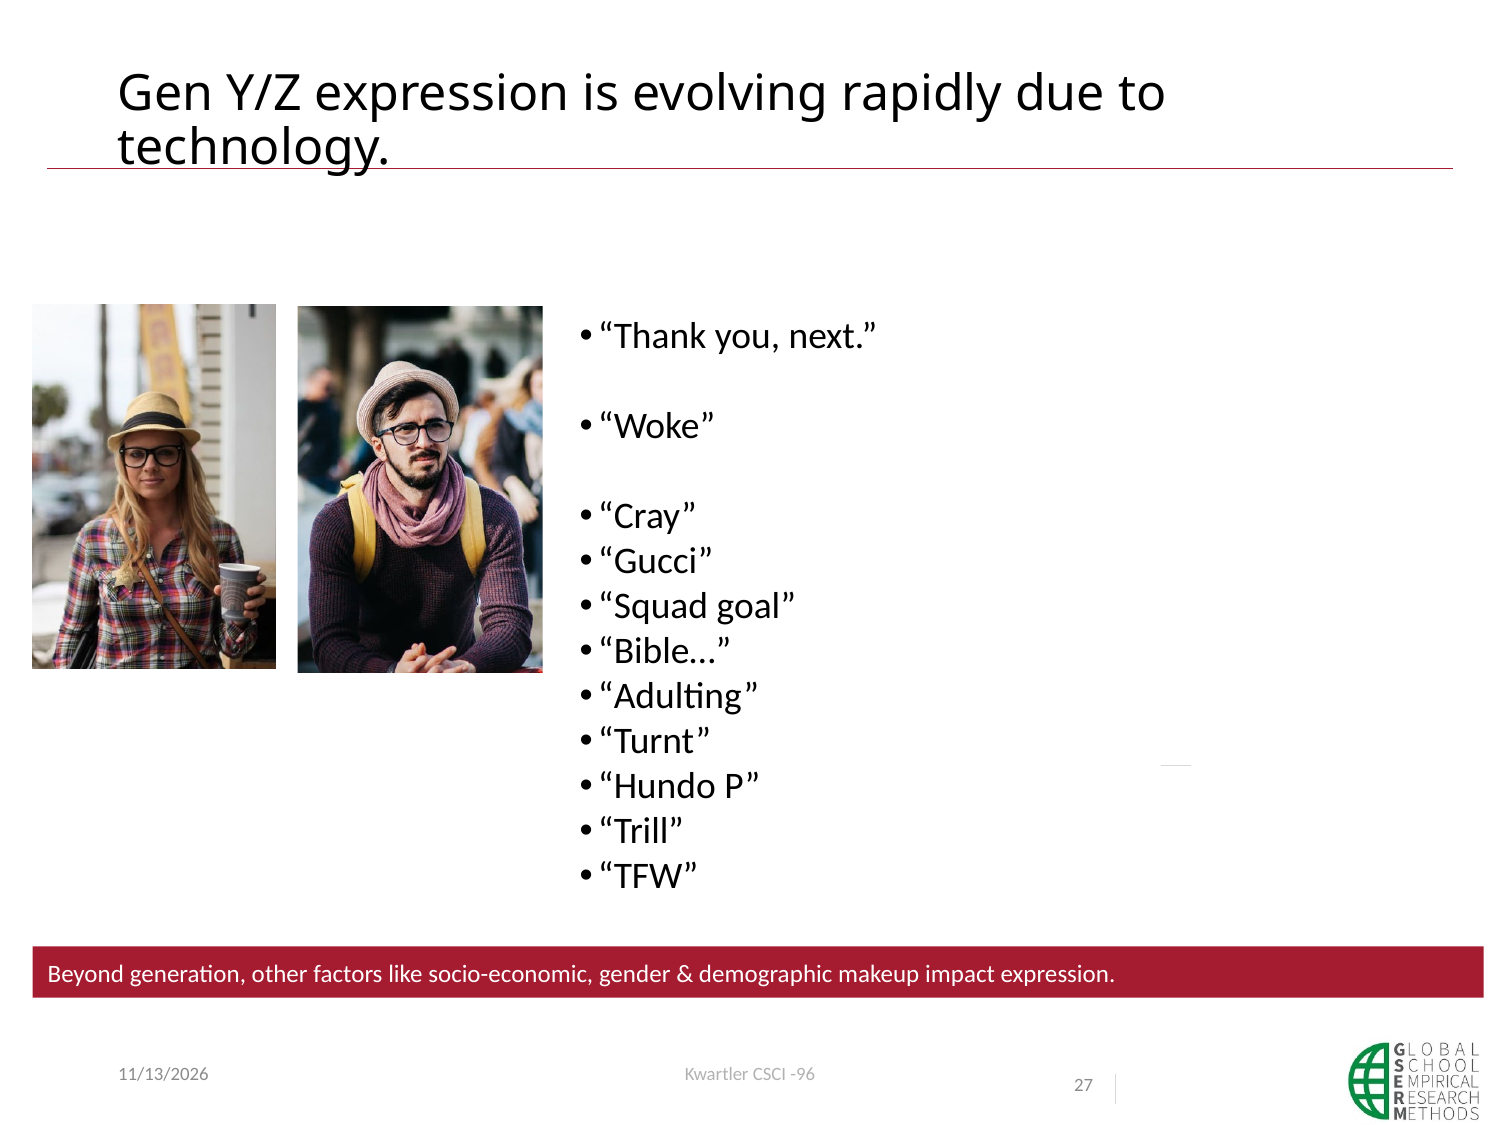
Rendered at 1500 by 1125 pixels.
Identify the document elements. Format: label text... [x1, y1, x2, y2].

text_box “Thank you, next.” “Woke” “Cray” “Gucci” “Squad goal” “Bible…” “Adulting” “Turnt” “Hundo P” “Trill” “TFW” [564, 304, 1484, 904]
picture [32, 304, 276, 669]
picture [1342, 1035, 1500, 1125]
slide_number 27 [1059, 1042, 1200, 1103]
title Gen Y/Z expression is evolving rapidly due to technology. [103, 59, 1397, 157]
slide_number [103, 1042, 441, 1103]
picture [297, 306, 543, 673]
footer Kwartler CSCI -96 [496, 1042, 1004, 1103]
text_box Beyond generation, other factors like socio-economic, gender & demographic makeup impact expression. [32, 945, 1485, 999]
